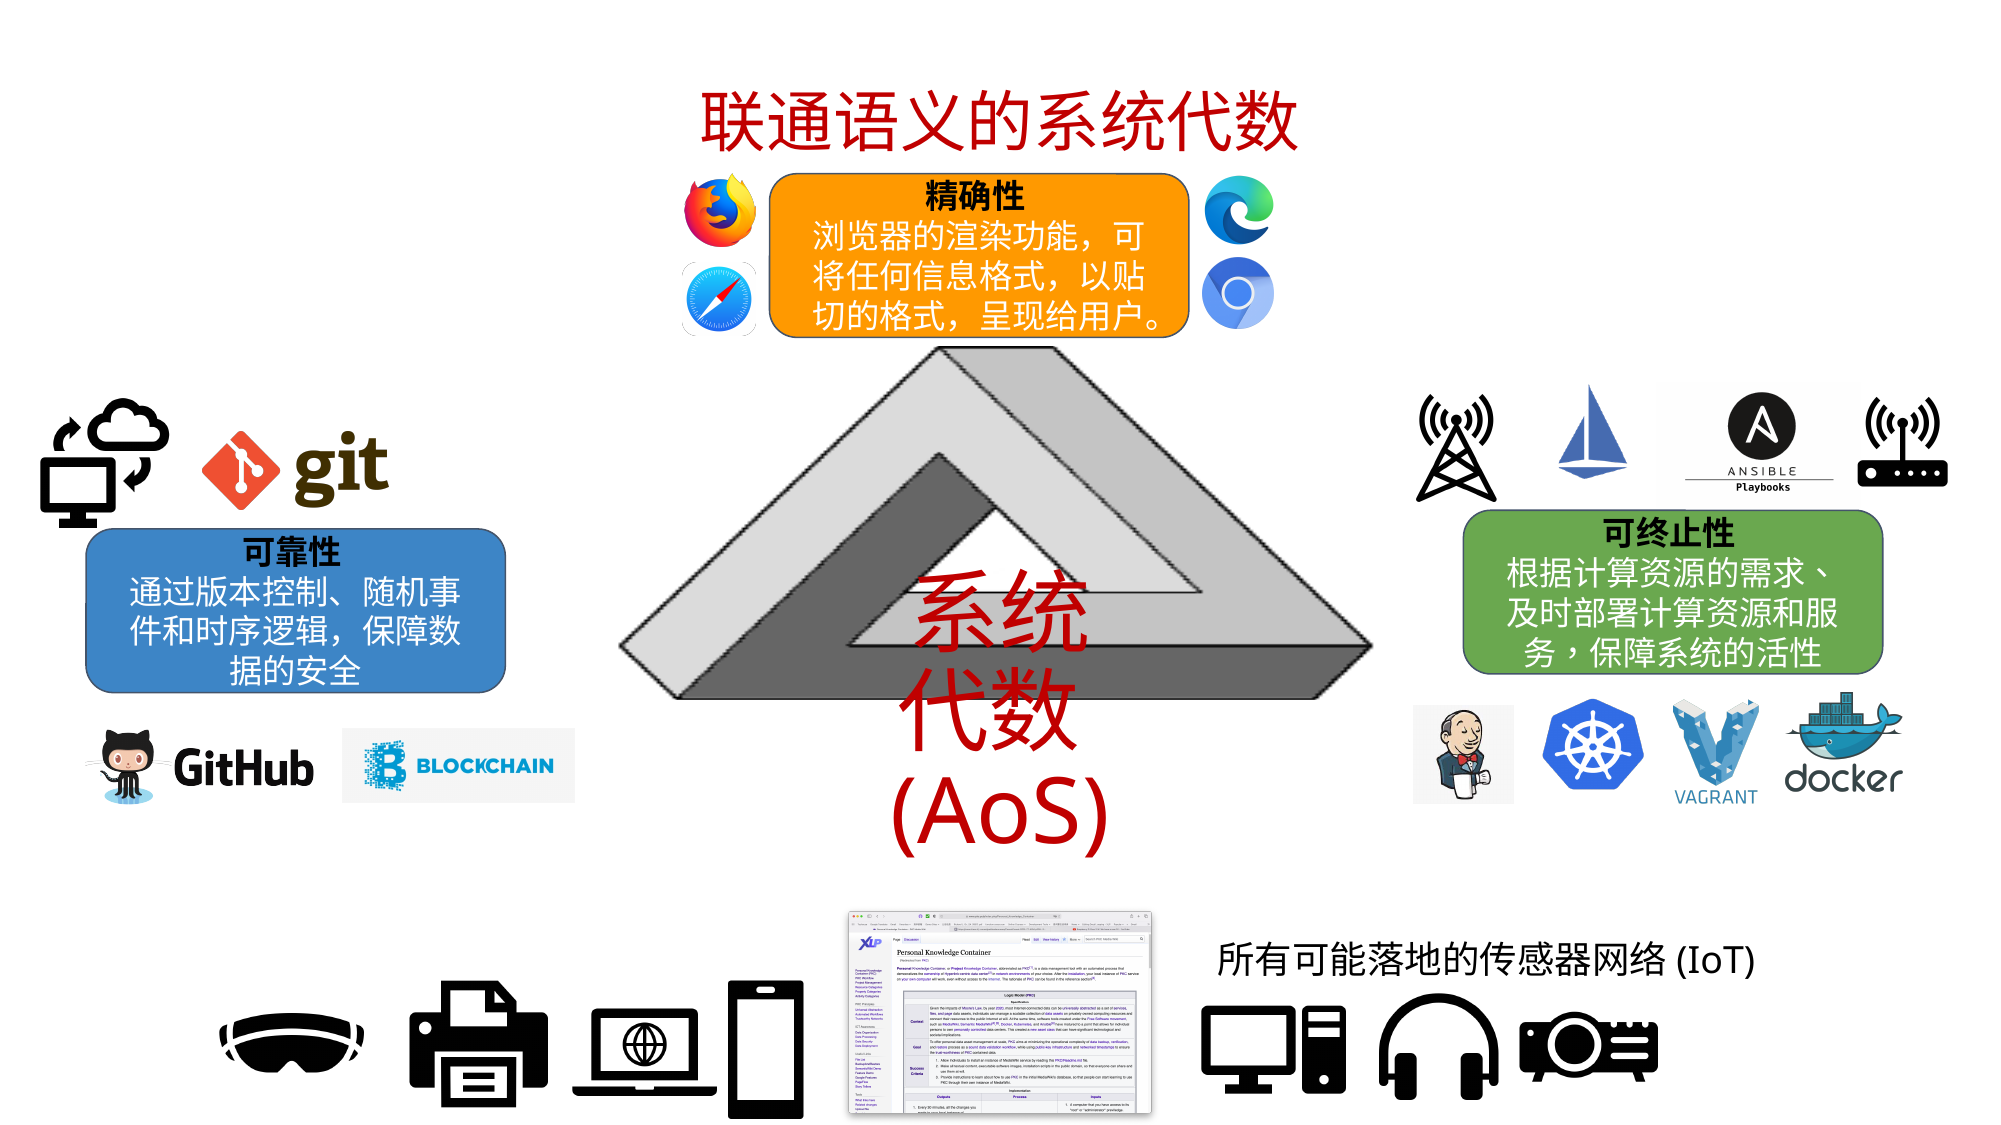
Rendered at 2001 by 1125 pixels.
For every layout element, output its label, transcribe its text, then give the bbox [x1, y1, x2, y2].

picture [83, 728, 315, 806]
text_box 可靠性 通过版本控制、随机事件和时序逻辑，保障数据的安全 [85, 528, 506, 693]
picture [684, 173, 756, 247]
picture [1673, 699, 1759, 804]
picture [216, 967, 367, 1118]
picture [1363, 971, 1664, 1122]
picture [29, 388, 180, 539]
text_box 精确性 浏览器的渲染功能，可将任何信息格式，以贴切的格式，呈现给用户。 [769, 199, 1189, 338]
text_box 联通语义的系统代数 [68, 73, 1933, 199]
picture [1392, 385, 1519, 511]
picture [403, 968, 554, 1119]
picture [1202, 257, 1274, 329]
picture [1202, 173, 1276, 247]
picture [682, 262, 756, 336]
picture [569, 903, 1163, 1125]
text_box 可终止性 根据计算资源的需求、及时部署计算资源和服务，保障系统的活性 [1463, 510, 1883, 674]
picture [1198, 974, 1349, 1125]
picture [1558, 384, 1629, 479]
picture [1656, 378, 1966, 508]
picture [1539, 696, 1647, 792]
picture [202, 431, 389, 510]
picture [1413, 705, 1514, 804]
picture [1785, 692, 1903, 792]
picture [615, 346, 1386, 700]
text_box 所有可能落地的传感器网络(IoT) [1202, 928, 1771, 989]
picture [342, 728, 575, 804]
